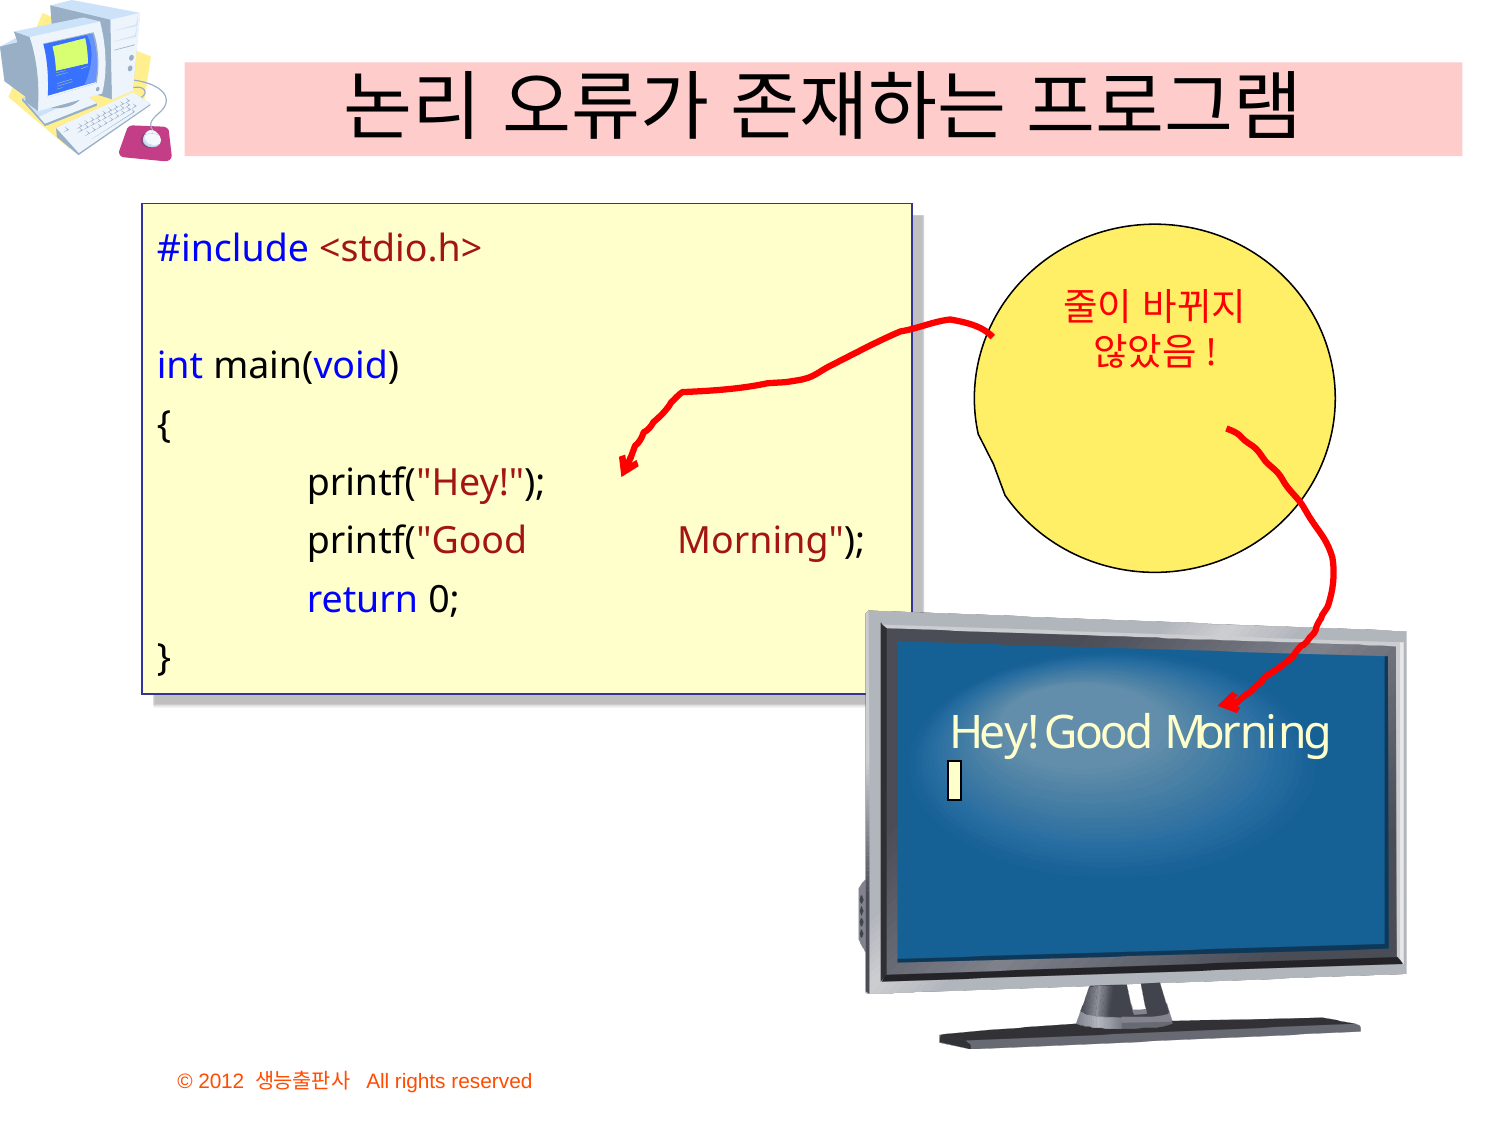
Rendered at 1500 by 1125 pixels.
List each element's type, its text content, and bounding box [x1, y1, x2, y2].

text_box #include <stdio.h> int main(void) { printf("Hey!"); printf("Good Morning"); return 0; } [142, 203, 912, 694]
title 논리 오류가 존재하는 프로그램 [184, 75, 1463, 157]
text_box [0, 0, 1500, 75]
text_box [1220, 428, 1334, 607]
text_box [621, 319, 993, 478]
text_box 줄이 바뀌지 않았음! [974, 224, 1336, 573]
picture [855, 608, 1407, 1049]
